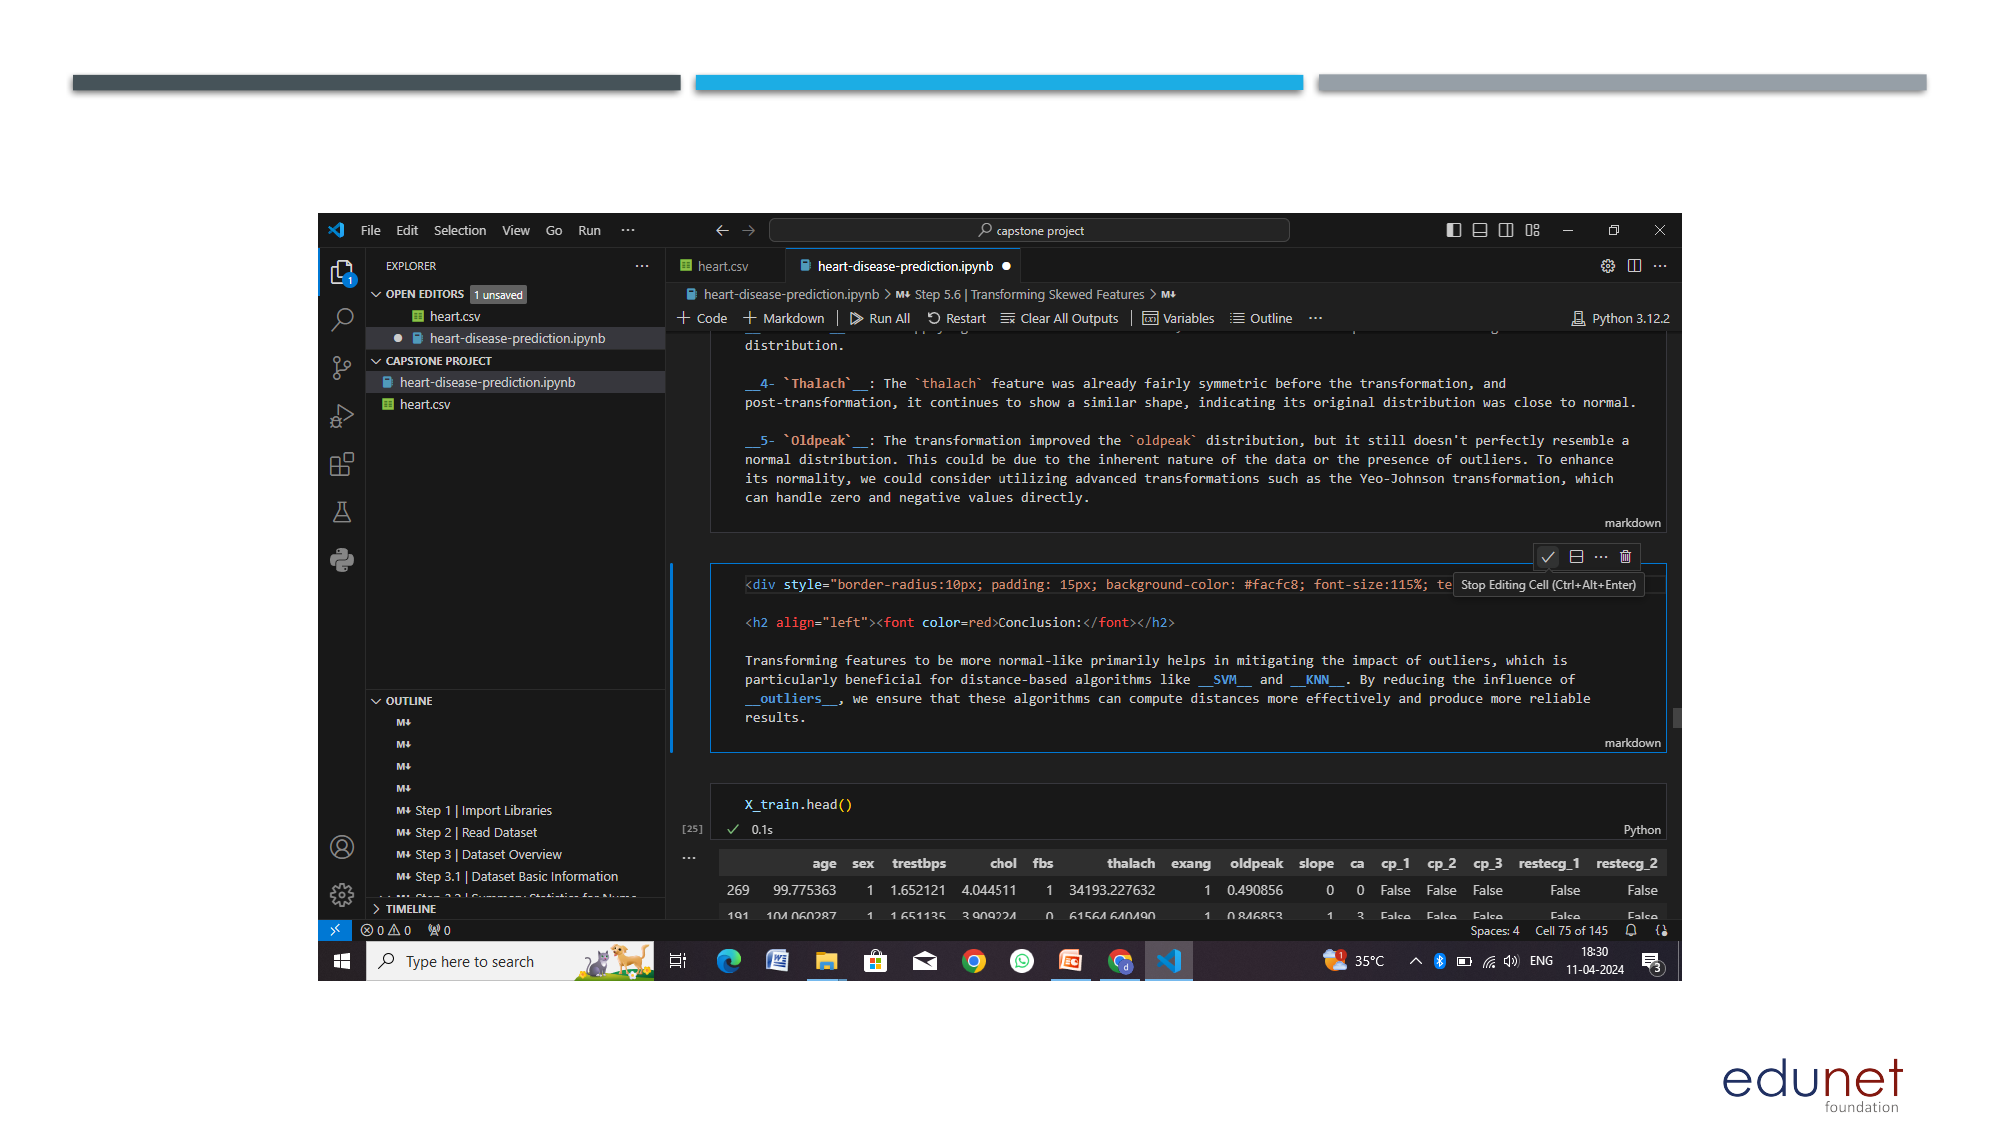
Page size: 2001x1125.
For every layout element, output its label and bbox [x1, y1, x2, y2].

picture [1719, 1056, 1905, 1116]
list [317, 212, 1683, 981]
